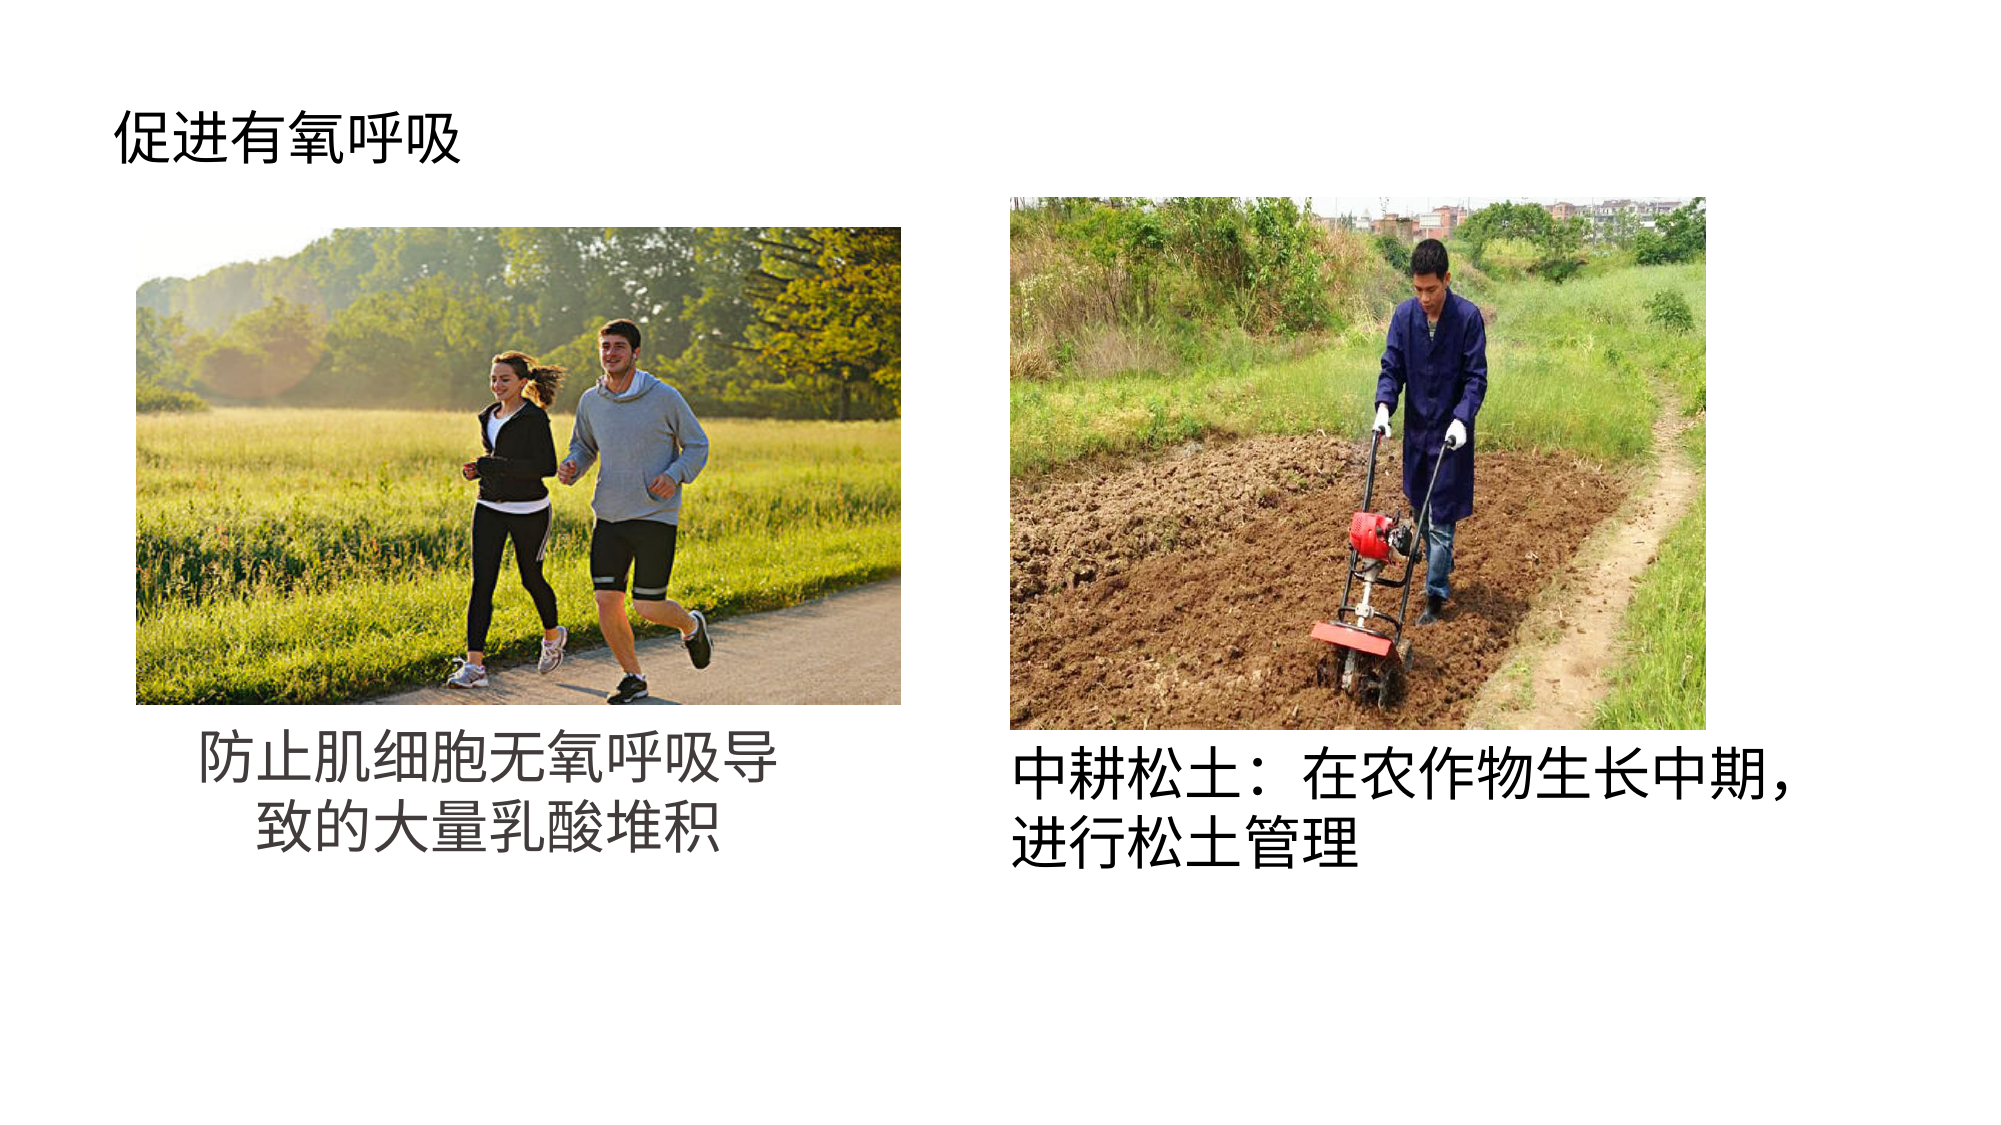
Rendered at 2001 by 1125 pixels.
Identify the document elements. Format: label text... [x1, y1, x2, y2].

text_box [994, 196, 1821, 1028]
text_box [136, 226, 902, 870]
text_box 促进有氧呼吸 [98, 93, 611, 179]
